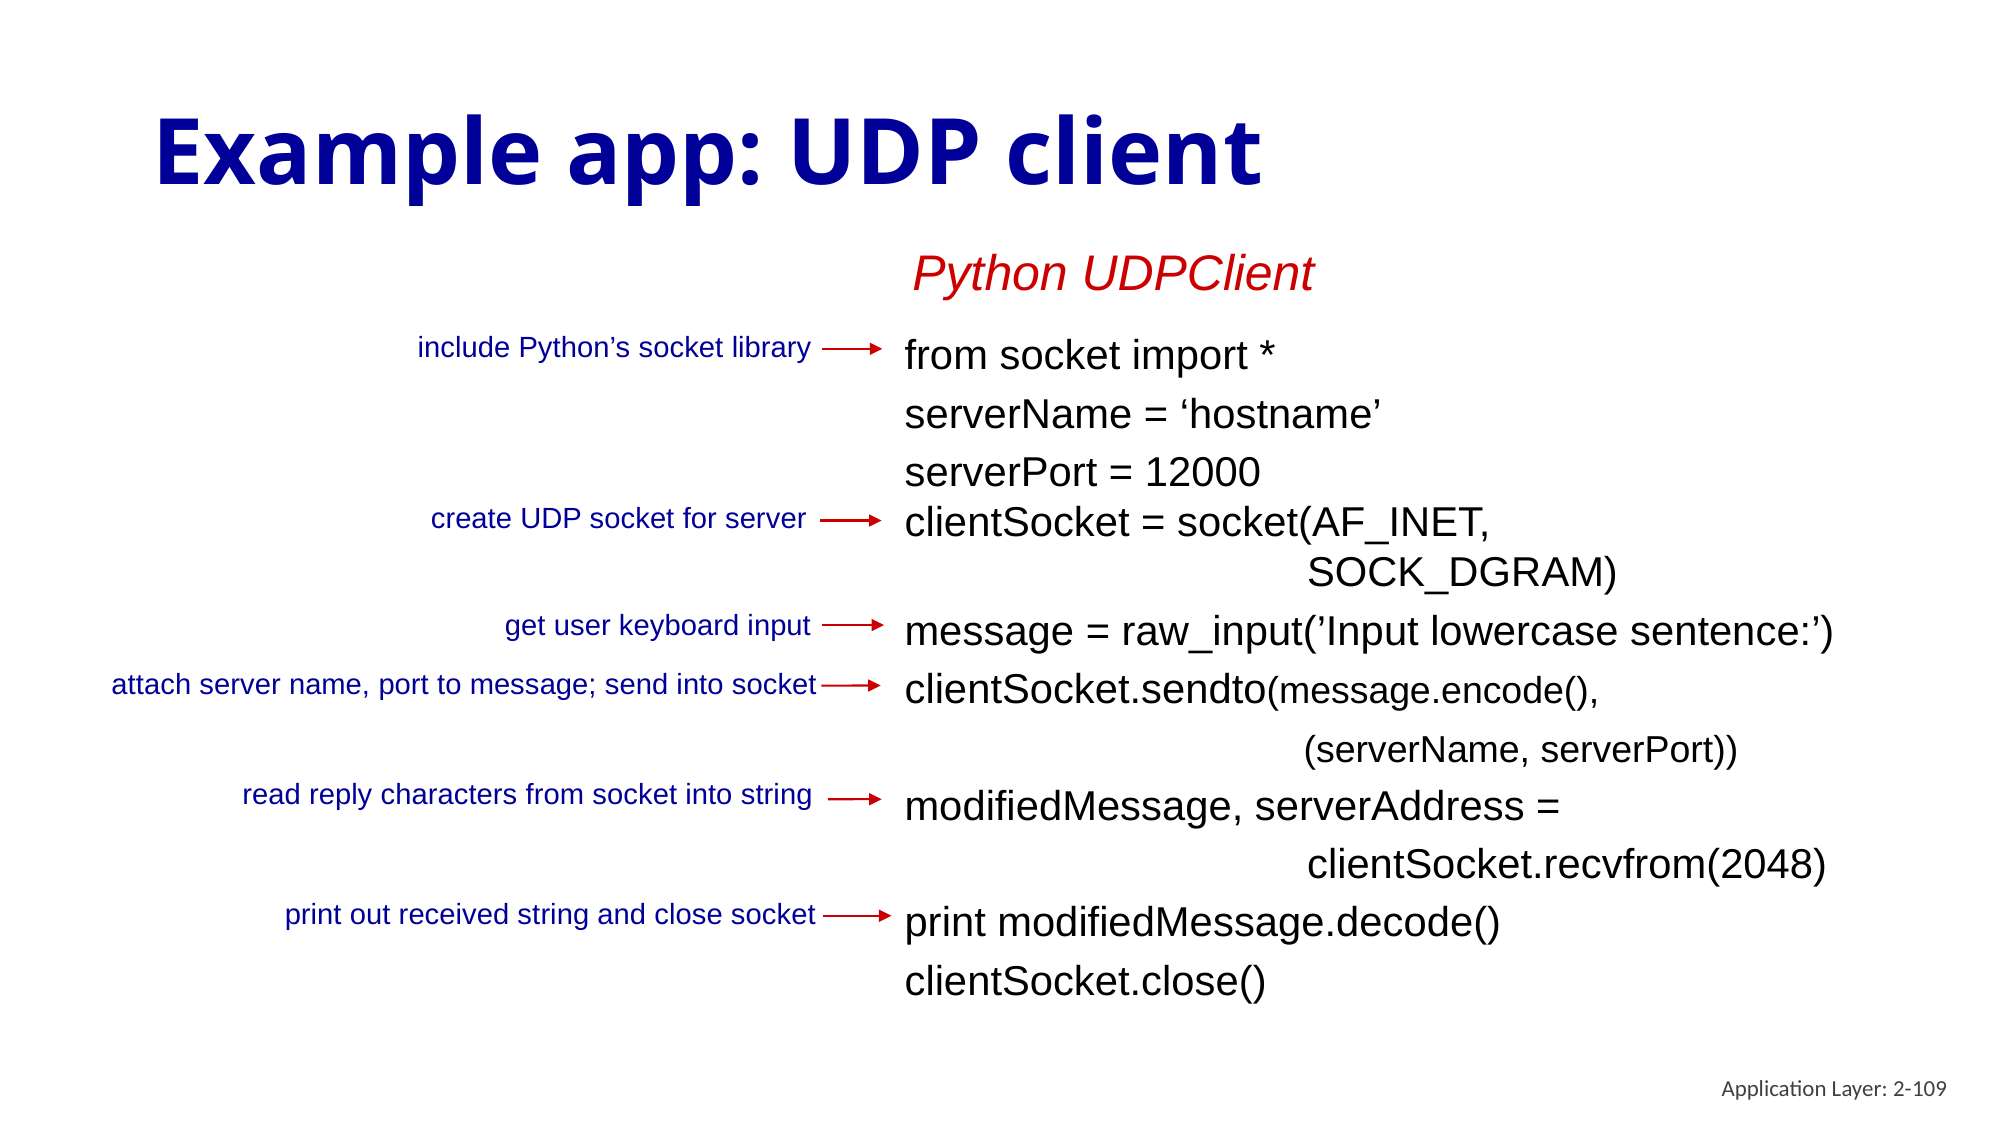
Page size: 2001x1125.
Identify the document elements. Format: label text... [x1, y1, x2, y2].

text_box Python UDPClient [897, 233, 1330, 309]
text_box from socket import * serverName = ‘hostname’ serverPort = 12000 clientSocket = socket(AF_INET, SOCK_DGRAM) message = raw_input(’Input lowercase sentence:’) clientSocket.sendto(message.encode(), (serverName, serverPort)) modifiedMessage, serverAddress = clientSocket.recvfrom(2048) print modifiedMessage.decode() clientSocket.close() [889, 312, 1850, 1011]
title Example app: UDP client [137, 74, 1863, 221]
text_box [402, 322, 899, 371]
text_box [490, 600, 974, 650]
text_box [269, 887, 892, 939]
slide_number Application Layer: 2-109 [1512, 1056, 1963, 1117]
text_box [96, 657, 881, 709]
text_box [227, 749, 899, 819]
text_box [416, 491, 899, 578]
